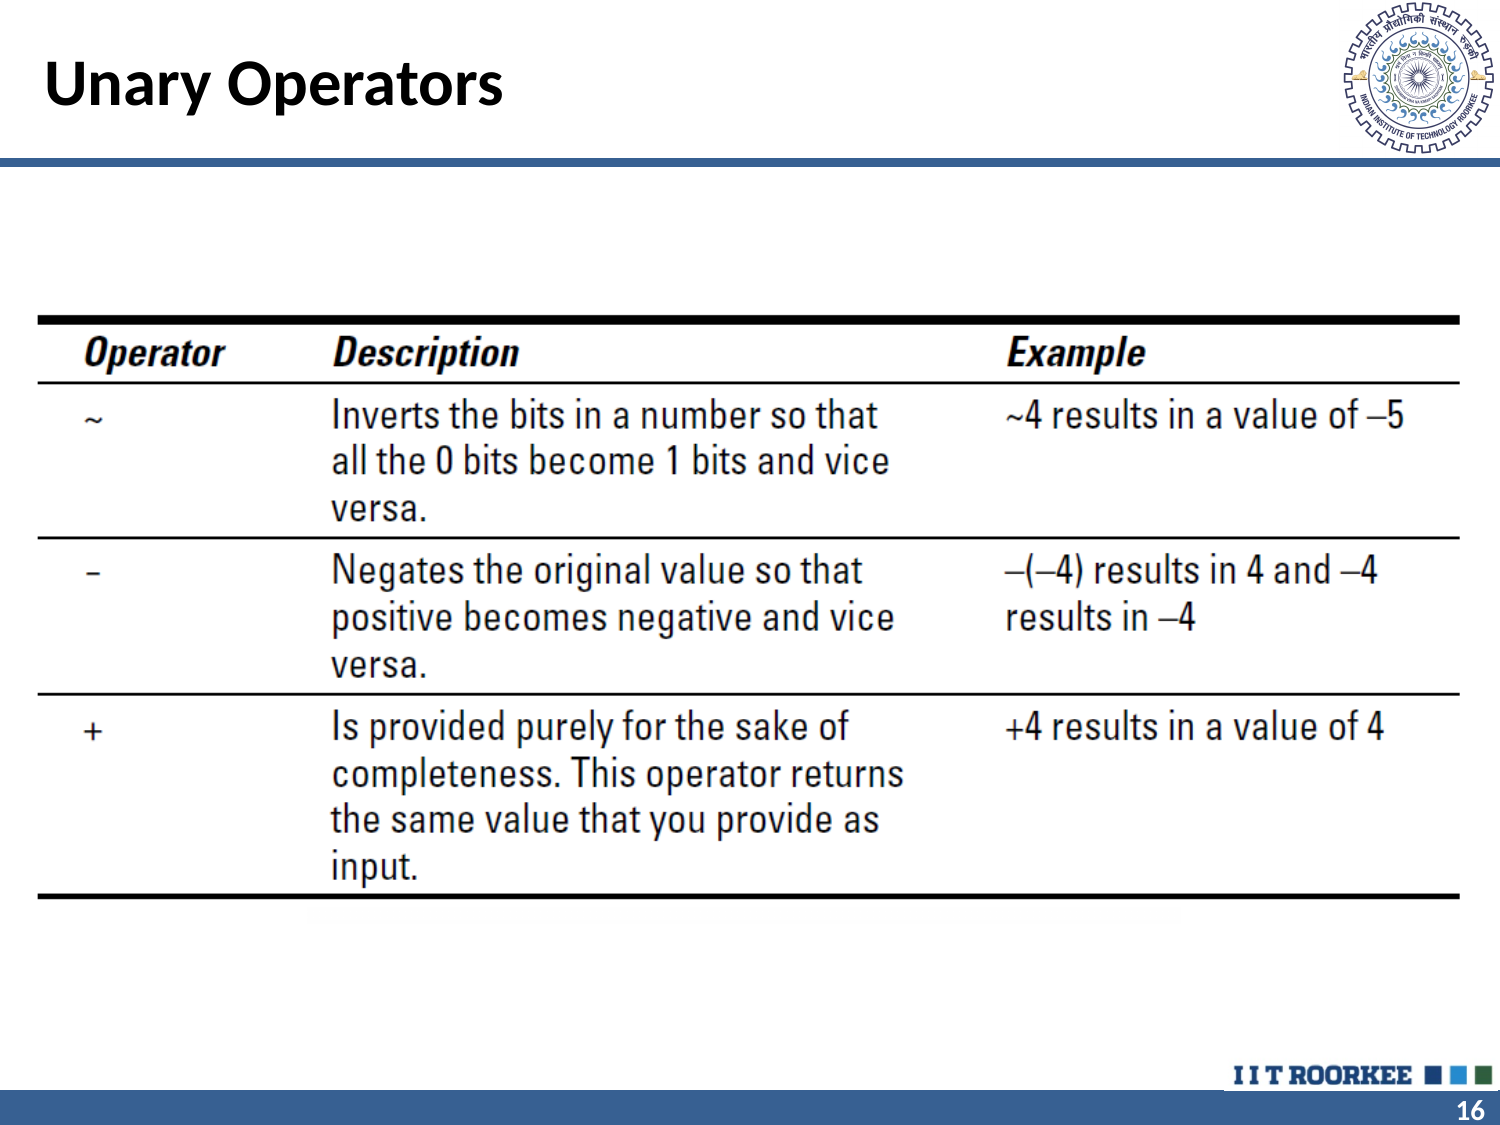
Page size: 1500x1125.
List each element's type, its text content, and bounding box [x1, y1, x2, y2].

picture [30, 312, 1470, 924]
picture [1339, 0, 1500, 158]
picture [1224, 1057, 1498, 1091]
title Unary Operators [29, 33, 1185, 125]
